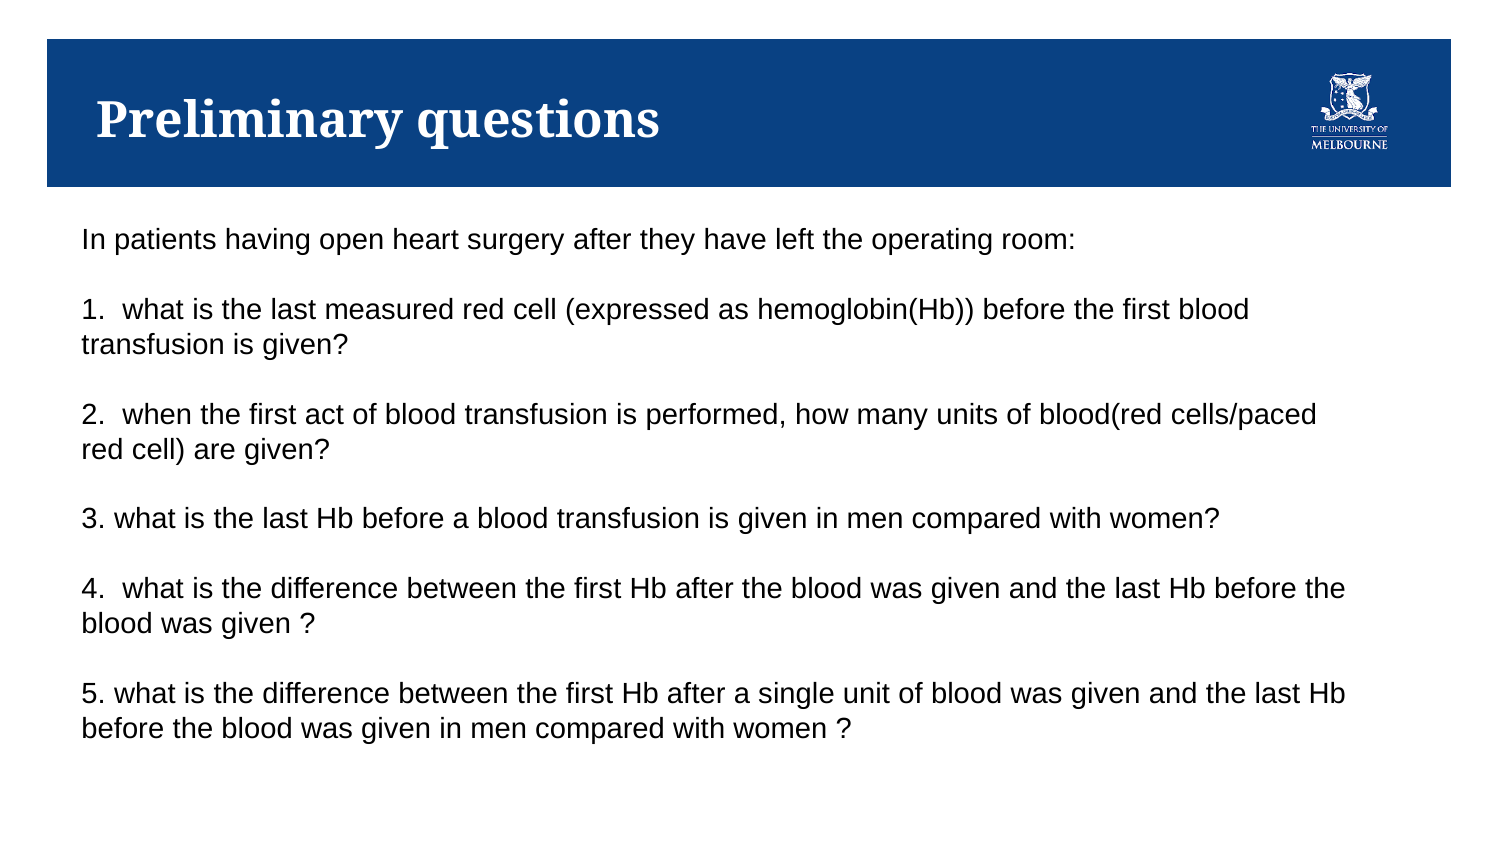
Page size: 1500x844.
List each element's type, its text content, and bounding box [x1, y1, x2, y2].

picture [47, 39, 1451, 187]
title Preliminary questions [81, 67, 1145, 159]
text_box In patients having open heart surgery after they have left the operating room: 1. what is the last measured red cell (expressed as hemoglobin(Hb)) before the first blood transfusion is given? 2. when the first act of blood transfusion is performed, how many units of blood(red cells/paced red cell) are given? 3. what is the last Hb before a blood transfusion is given in men compared with women? 4. what is the difference between the first Hb after the blood was given and the last Hb before the blood was given ? 5. what is the difference between the first Hb after a single unit of blood was given and the last Hb before the blood was given in men compared with women ? [66, 212, 1375, 822]
